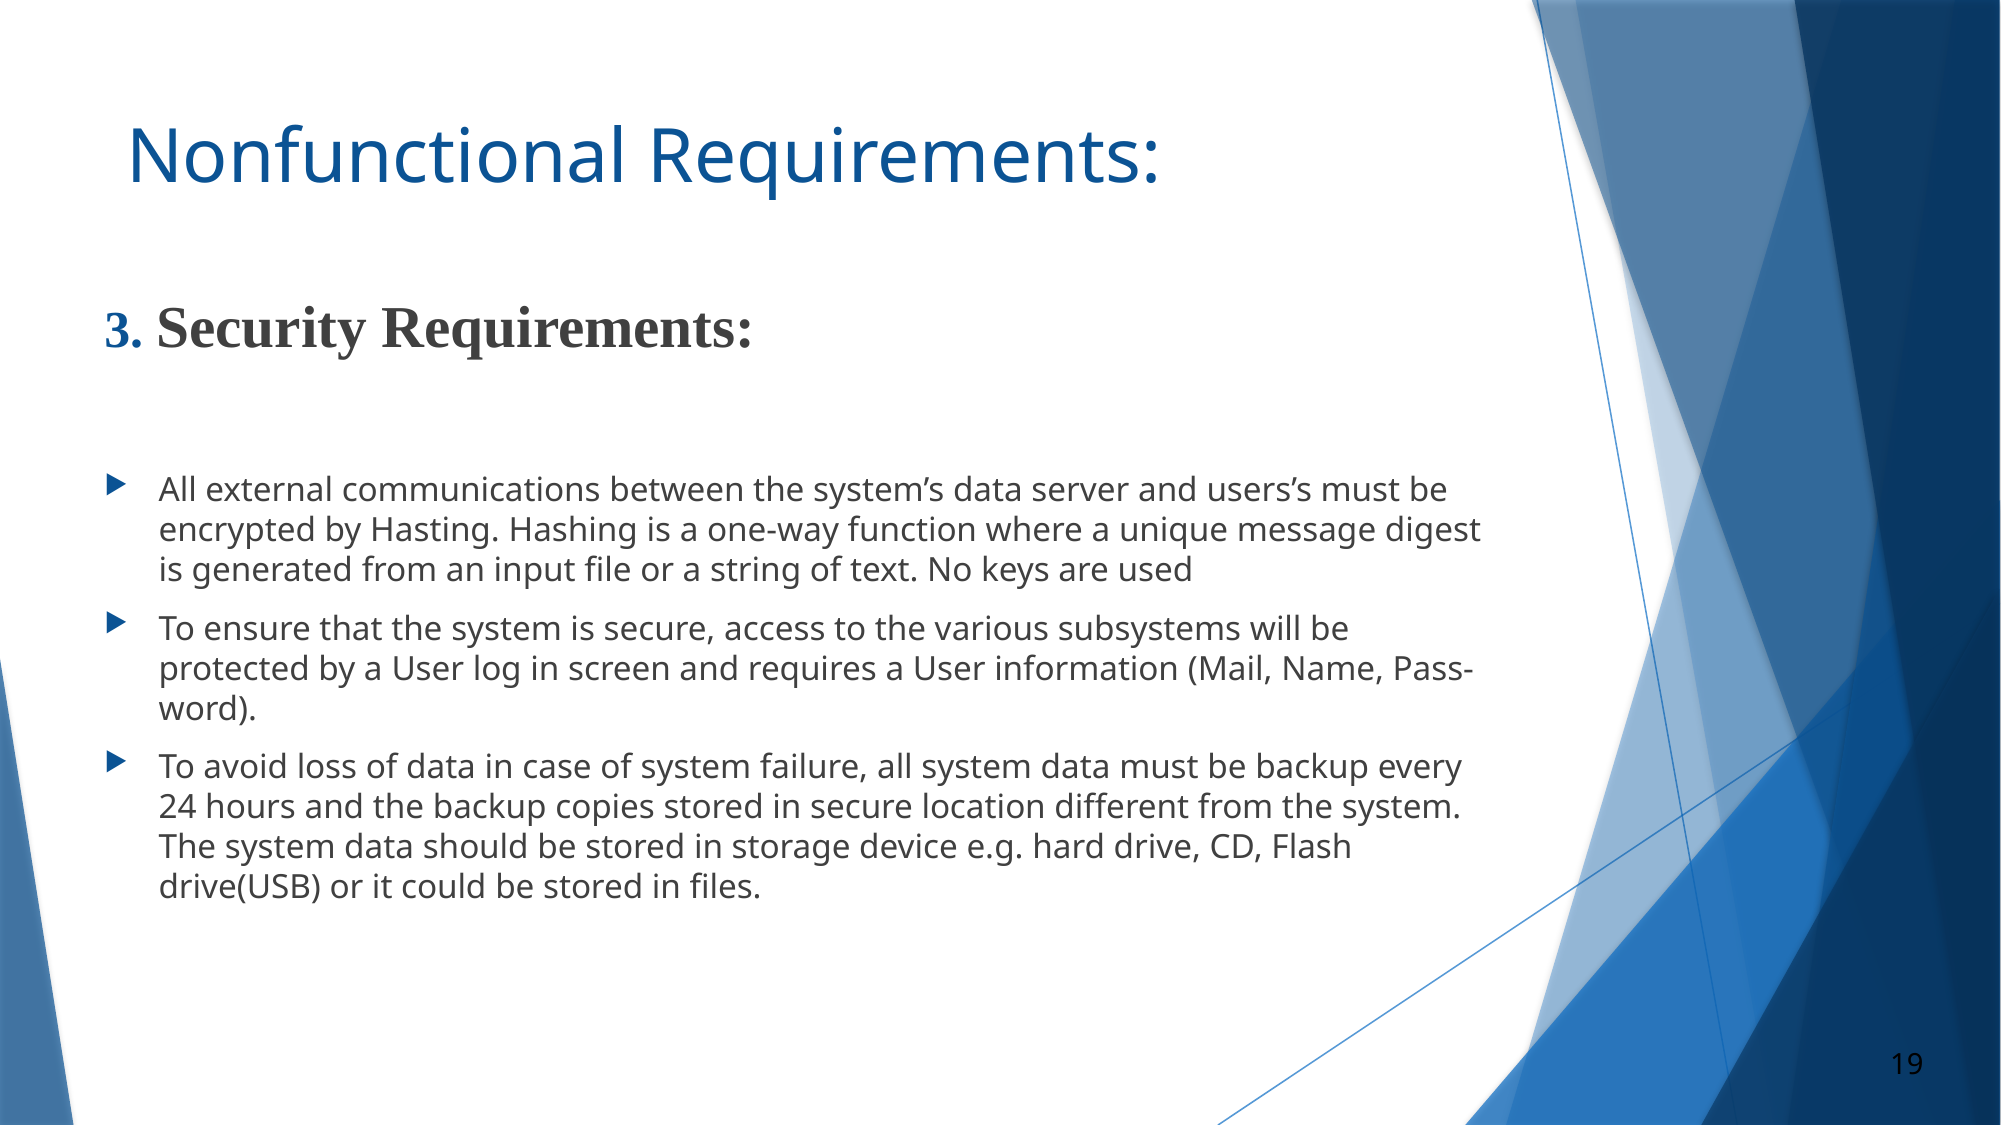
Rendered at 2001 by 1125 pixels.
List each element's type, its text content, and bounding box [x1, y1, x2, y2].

title Nonfunctional Requirements: [111, 99, 1522, 317]
text_box 19 [1875, 1037, 1941, 1088]
list 3. Security Requirements: All external communications between the system’s data server and users’s must be encrypted by Hasting. Hashing is a one-way function where a unique message digest is generated from an input file or a string of text. No keys are used To ensure that the system is secure, access to the various subsystems will be protected by a User log in screen and requires a User information (Mail, Name, Pass-word). To avoid loss of data in case of system failure, all system data must be backup every 24 hours and the backup copies stored in secure location different from the system. The system data should be stored in storage device e.g. hard drive, CD, Flash drive(USB) or it could be stored in files. [89, 281, 1500, 918]
